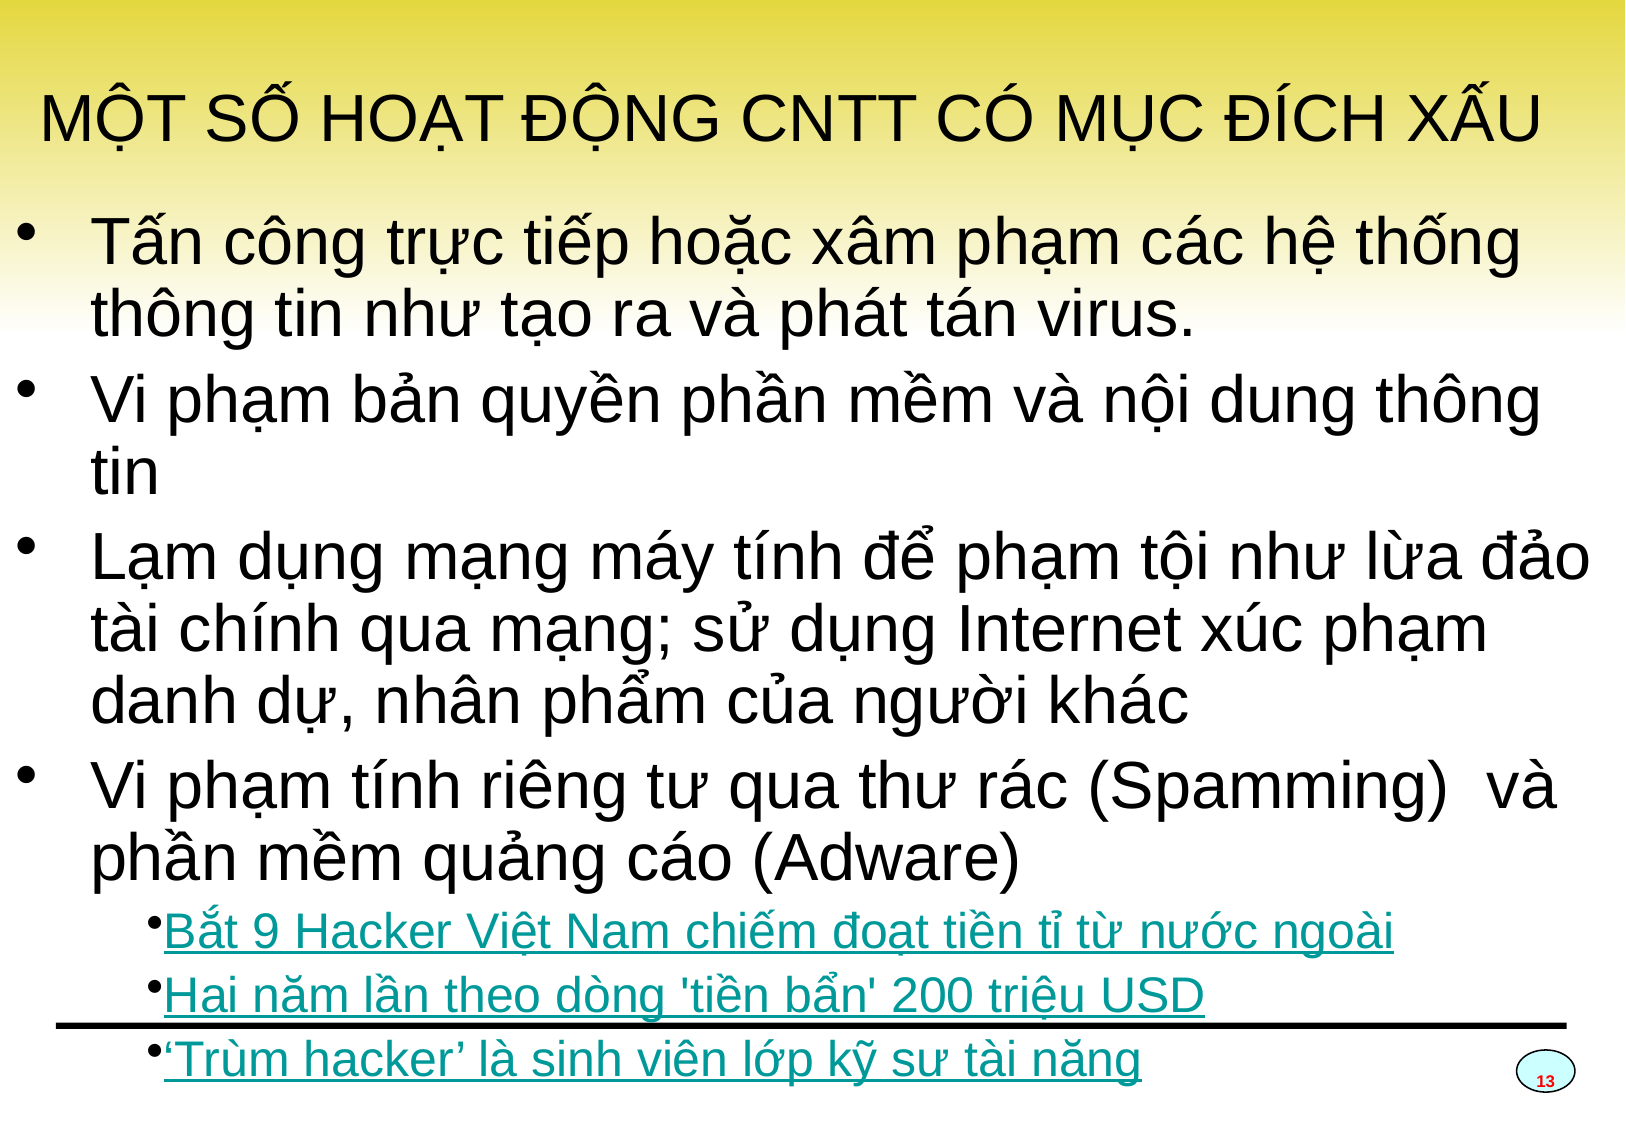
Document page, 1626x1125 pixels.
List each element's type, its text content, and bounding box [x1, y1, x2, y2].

title MỘT SỐ HOẠT ĐỘNG CNTT CÓ MỤC ĐÍCH XẤU [0, 0, 1585, 163]
list Tấn công trực tiếp hoặc xâm phạm các hệ thống thông tin như tạo ra và phát tán virus. Vi phạm bản quyền phần mềm và nội dung thông tin Lạm dụng mạng máy tính để phạm tội như lừa đảo tài chính qua mạng; sử dụng Internet xúc phạm danh dự, nhân phẩm của người khác Vi phạm tính riêng tư qua thư rác (Spamming) và phần mềm quảng cáo (Adware) Bắt 9 Hacker Việt Nam chiếm đoạt tiền tỉ từ nước ngoài Hai năm lần theo dòng 'tiền bẩn' 200 triệu USD ‘Trùm hacker’ là sinh viên lớp kỹ sư tài năng [0, 200, 1625, 963]
